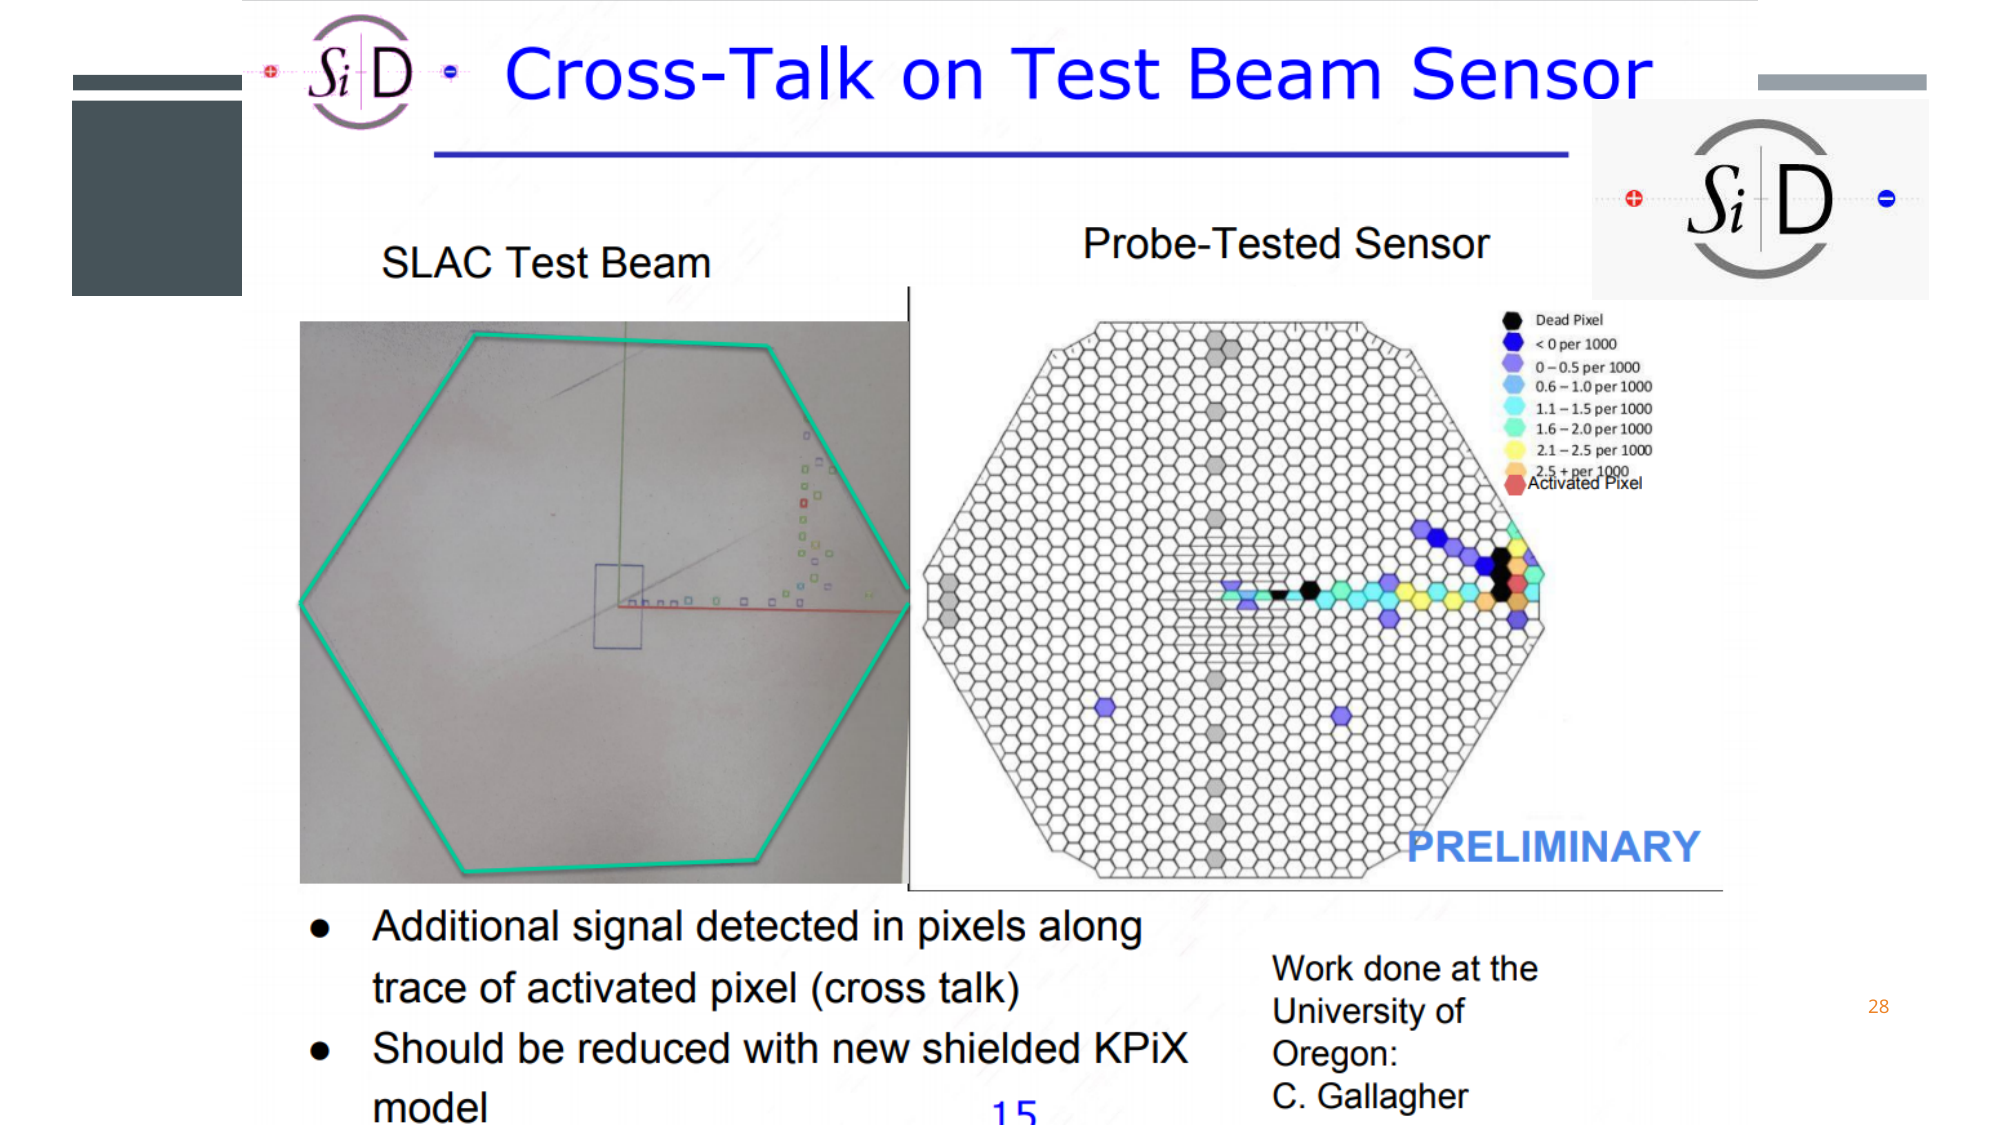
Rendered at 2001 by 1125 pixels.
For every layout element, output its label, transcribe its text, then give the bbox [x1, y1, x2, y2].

picture [1592, 99, 1929, 301]
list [242, 0, 1758, 1125]
slide_number ‹#› [1762, 977, 1905, 1037]
